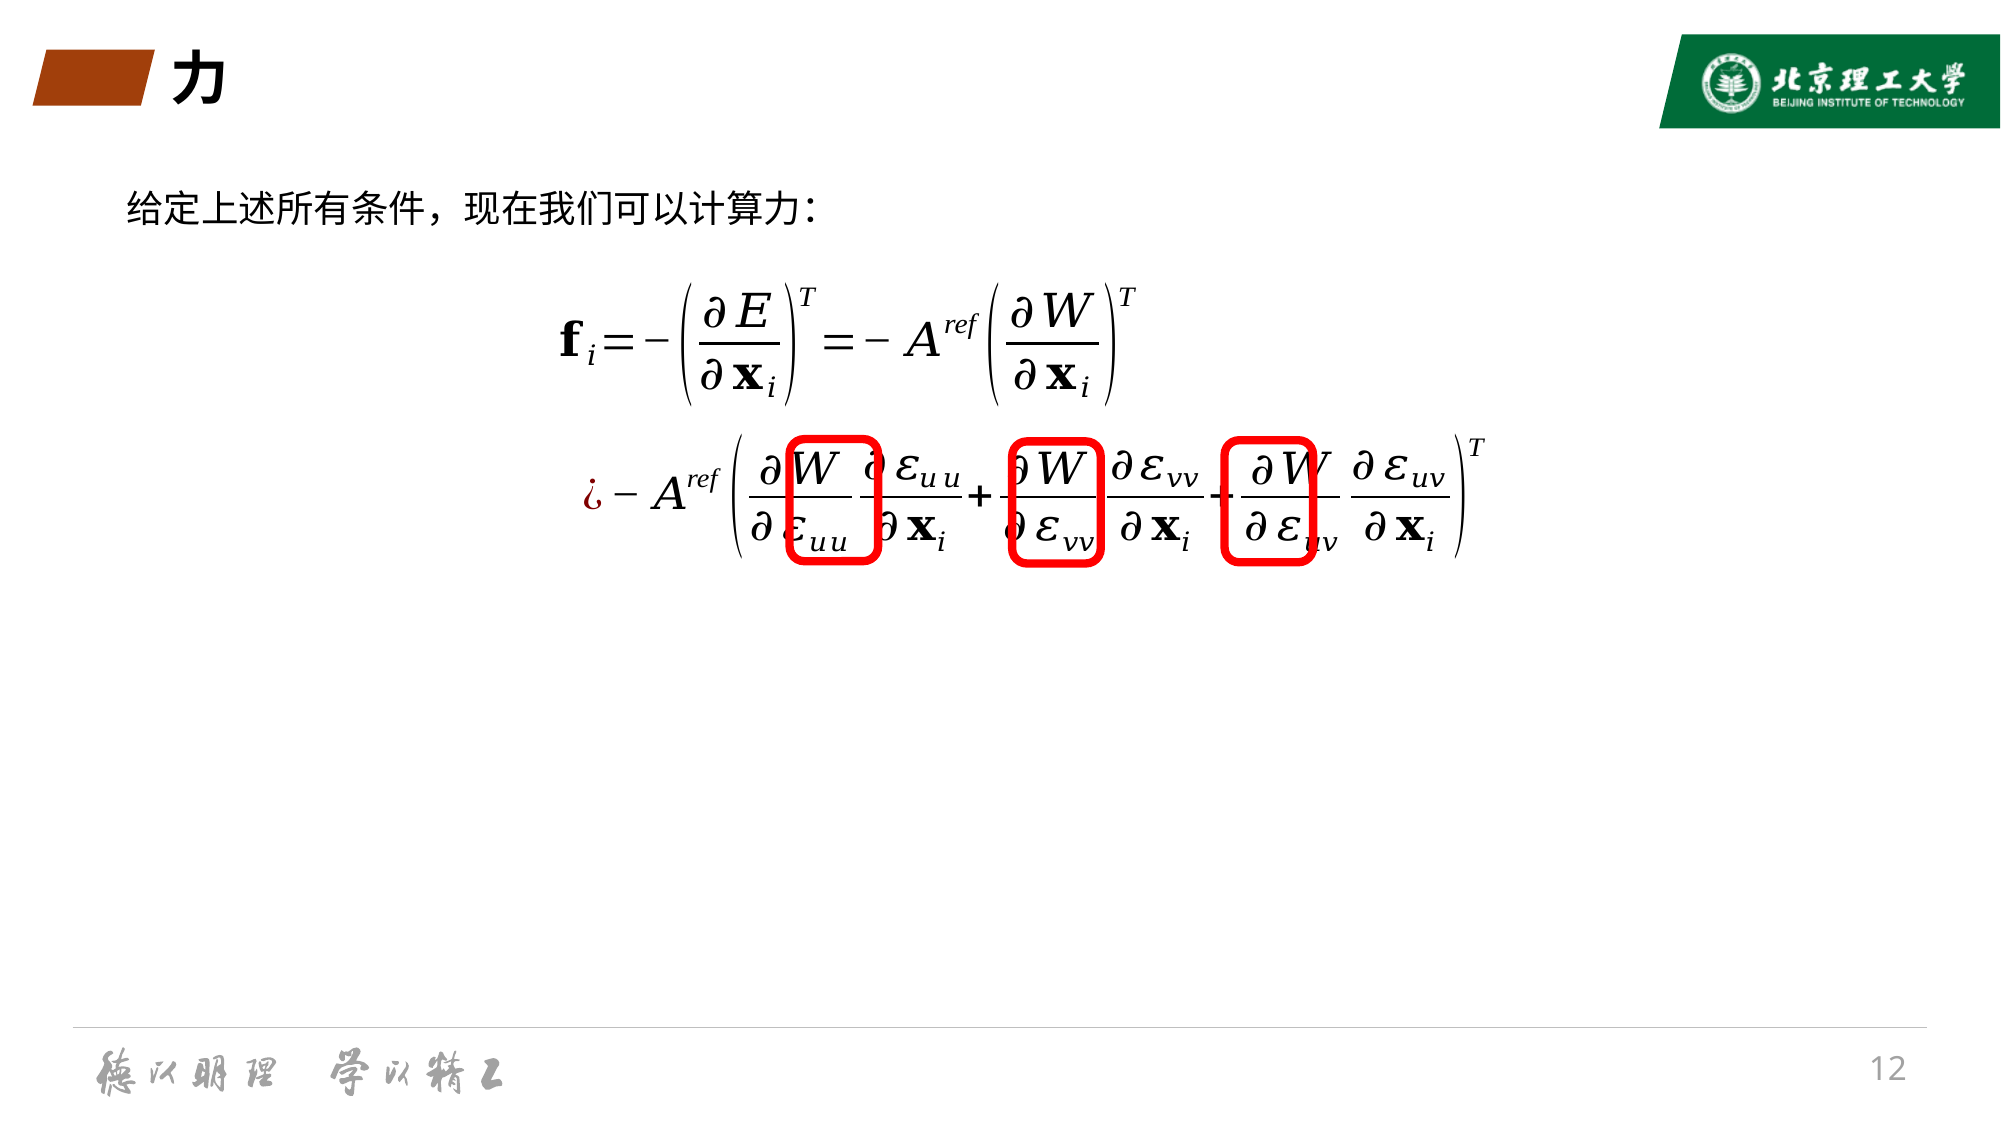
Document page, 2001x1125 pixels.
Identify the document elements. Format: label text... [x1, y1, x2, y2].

text_box [1011, 440, 1102, 565]
text_box [788, 438, 880, 563]
picture [1685, 39, 1985, 124]
text_box 给定上述所有条件，现在我们可以计算力： [110, 171, 1150, 251]
title 力 [155, 41, 1621, 120]
text_box [1223, 439, 1315, 564]
